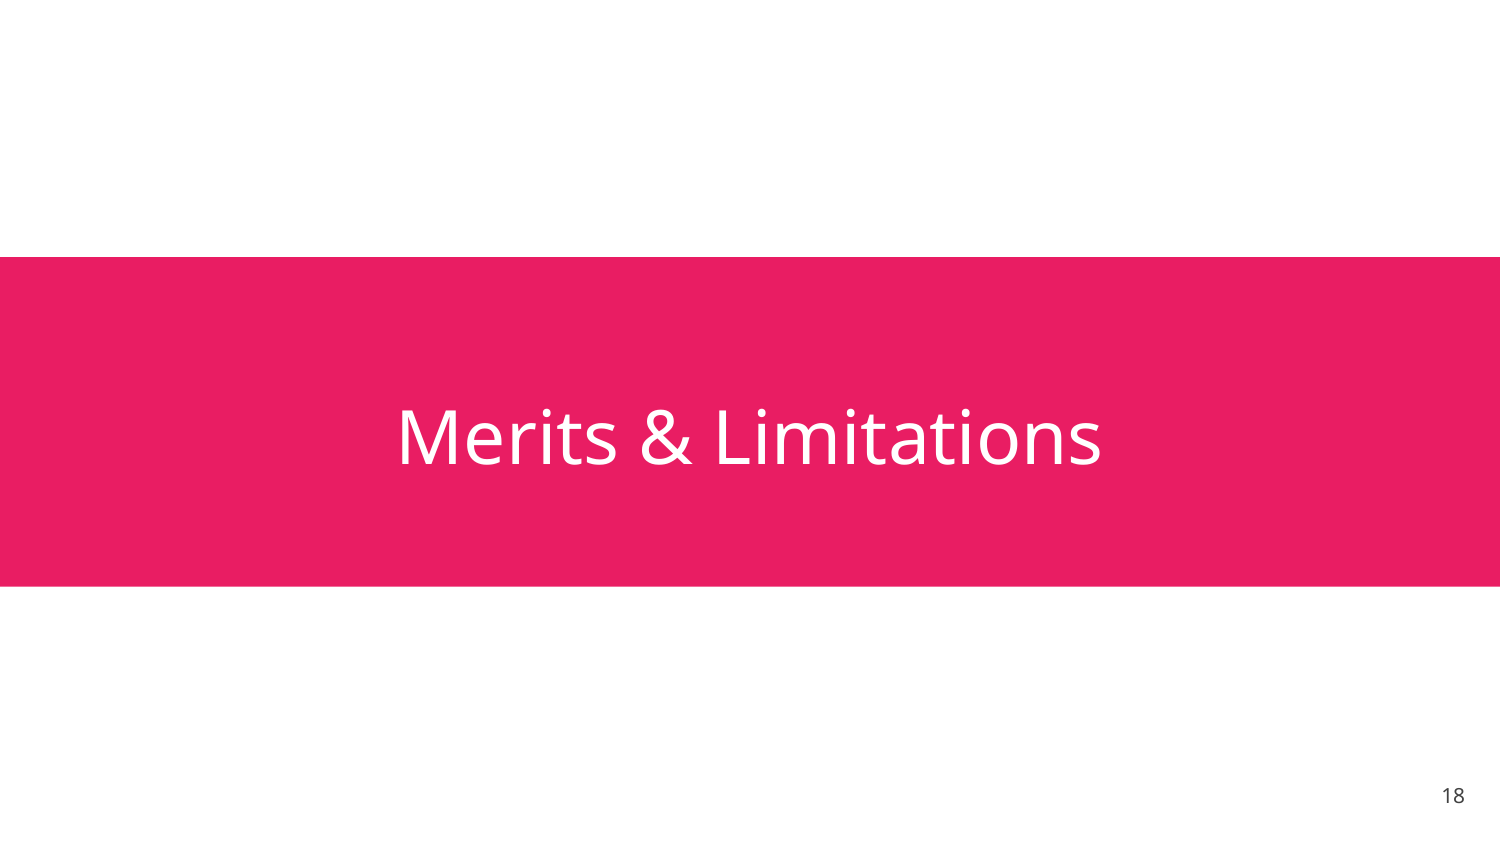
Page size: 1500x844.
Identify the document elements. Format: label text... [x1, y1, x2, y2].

title Merits & Limitations [70, 309, 1430, 559]
slide_number ‹#› [1389, 764, 1480, 830]
